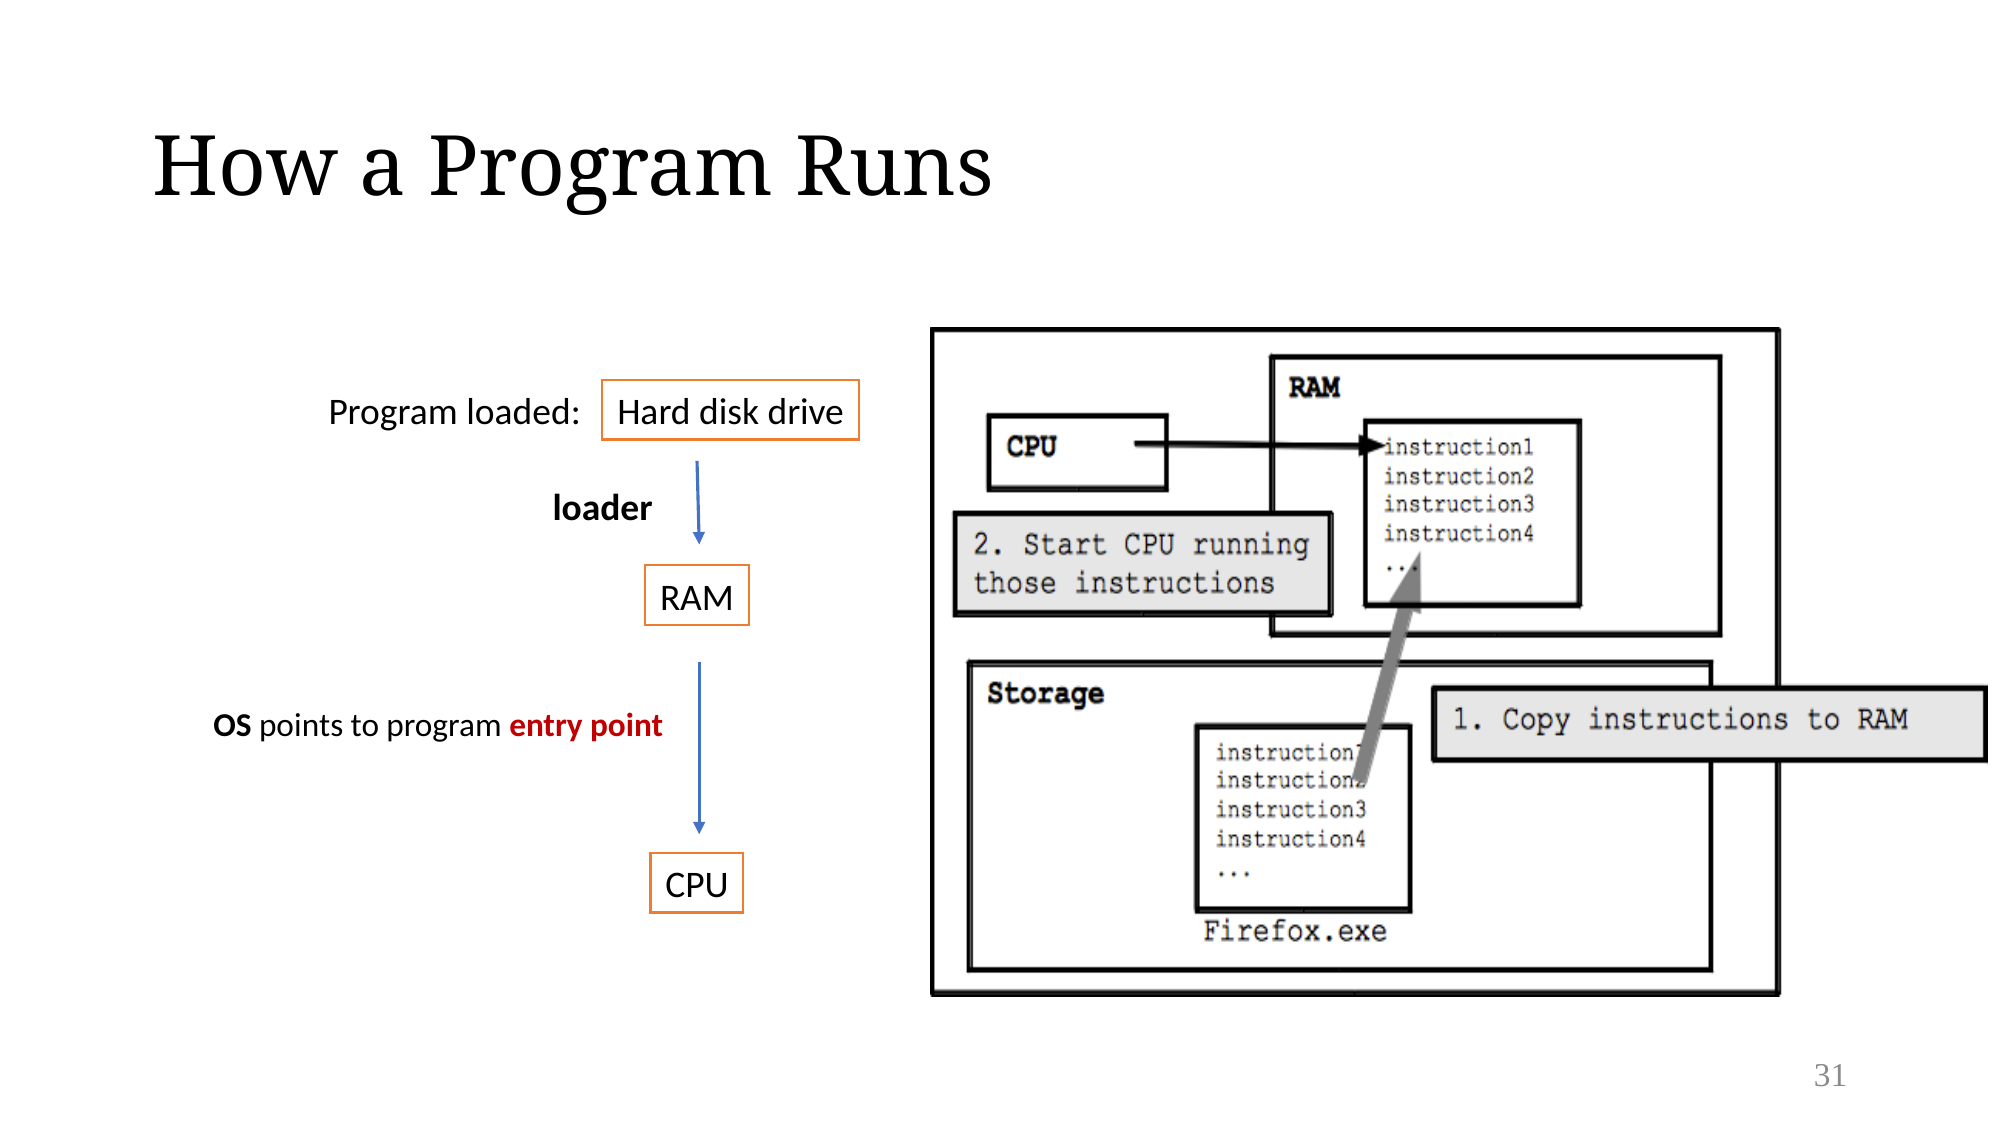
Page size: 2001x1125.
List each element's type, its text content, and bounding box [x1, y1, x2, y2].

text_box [197, 379, 860, 910]
picture [929, 327, 1988, 997]
title How a Program Runs [137, 59, 1863, 278]
slide_number 31 [1412, 1042, 1863, 1103]
